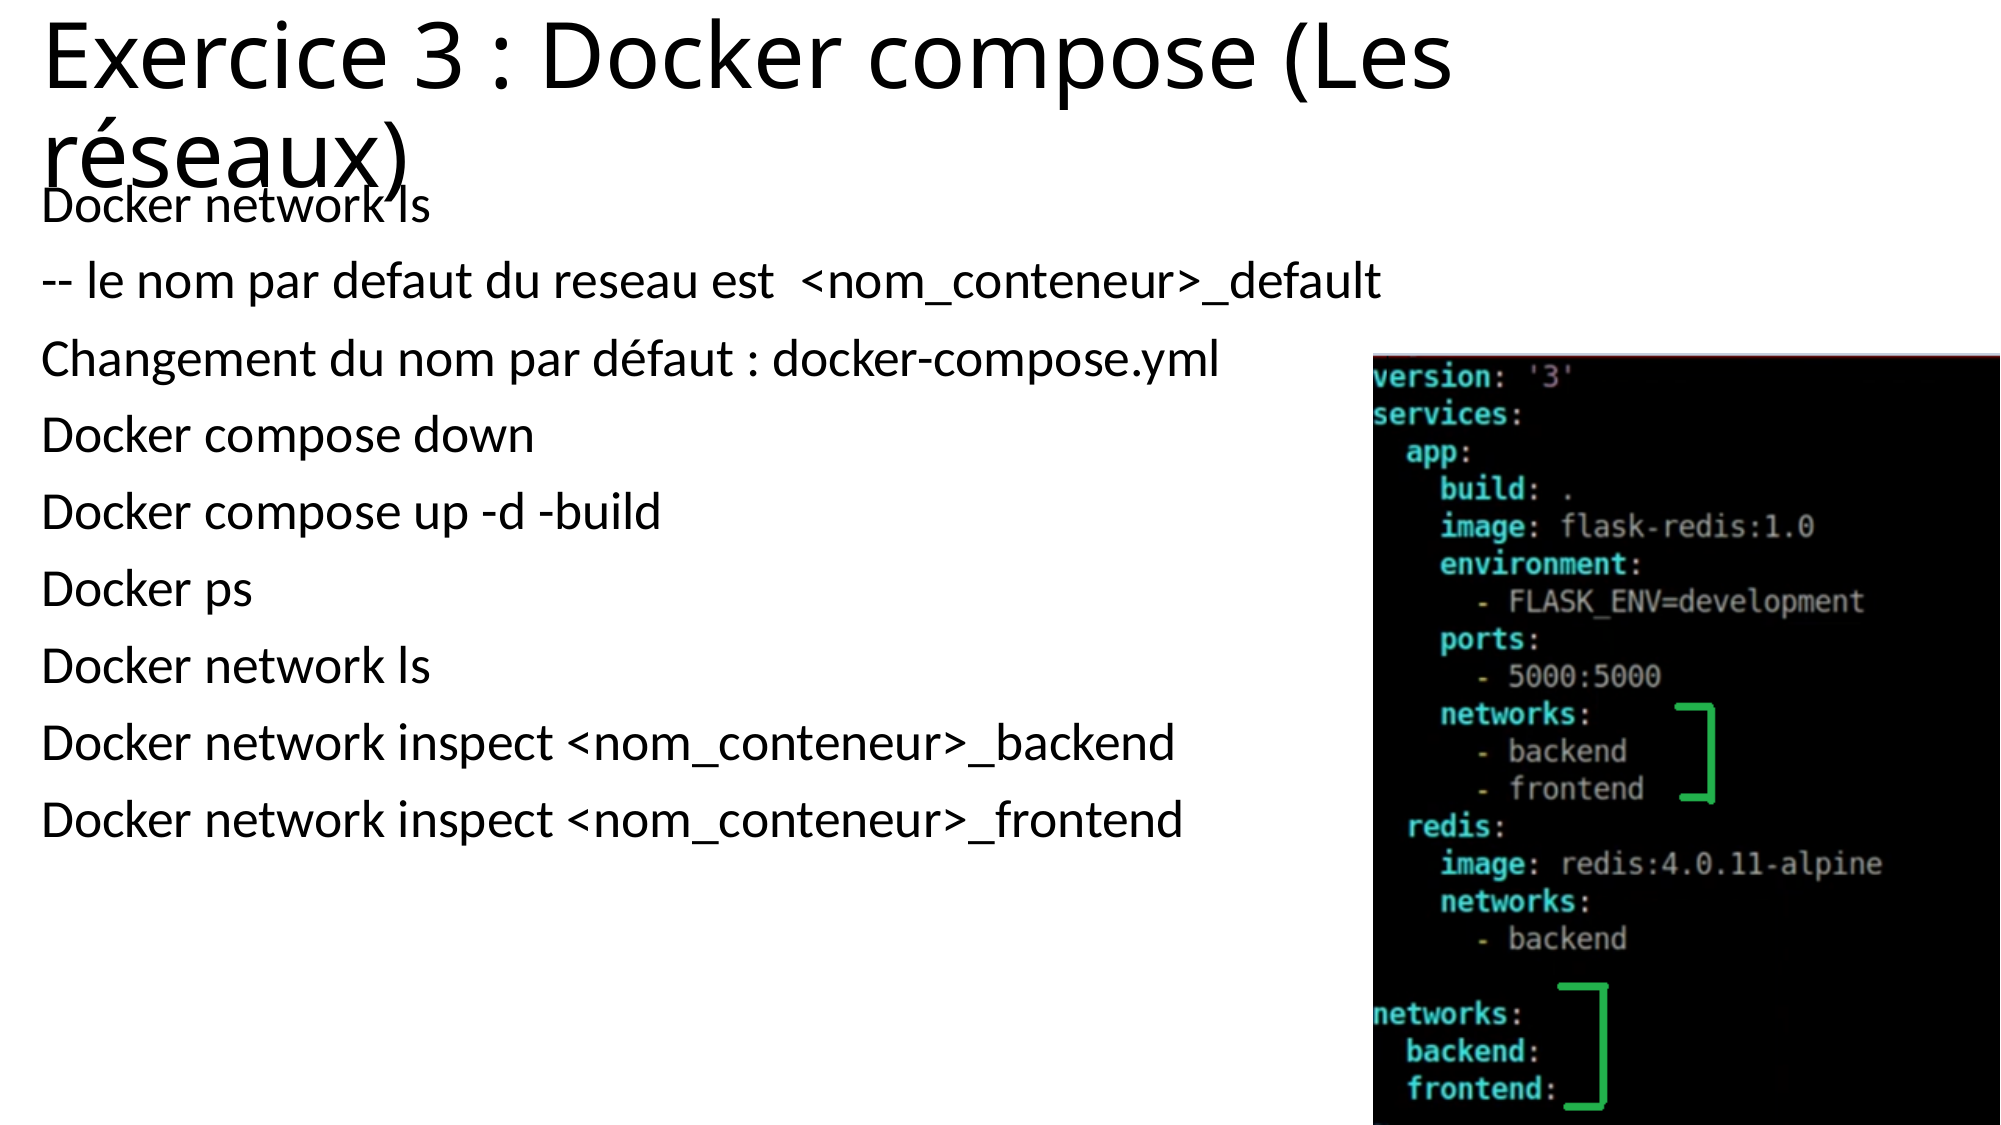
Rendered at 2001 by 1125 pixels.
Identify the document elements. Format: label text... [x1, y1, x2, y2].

list Docker network ls -- le nom par defaut du reseau est <nom_conteneur>_default Changement du nom par défaut : docker-compose.yml Docker compose down Docker compose up -d -build Docker ps Docker network ls Docker network inspect <nom_conteneur>_backend Docker network inspect <nom_conteneur>_frontend [26, 168, 1871, 1093]
title Exercice 3 : Docker compose (Les réseaux) [26, 0, 1752, 168]
picture [1373, 353, 2000, 1125]
